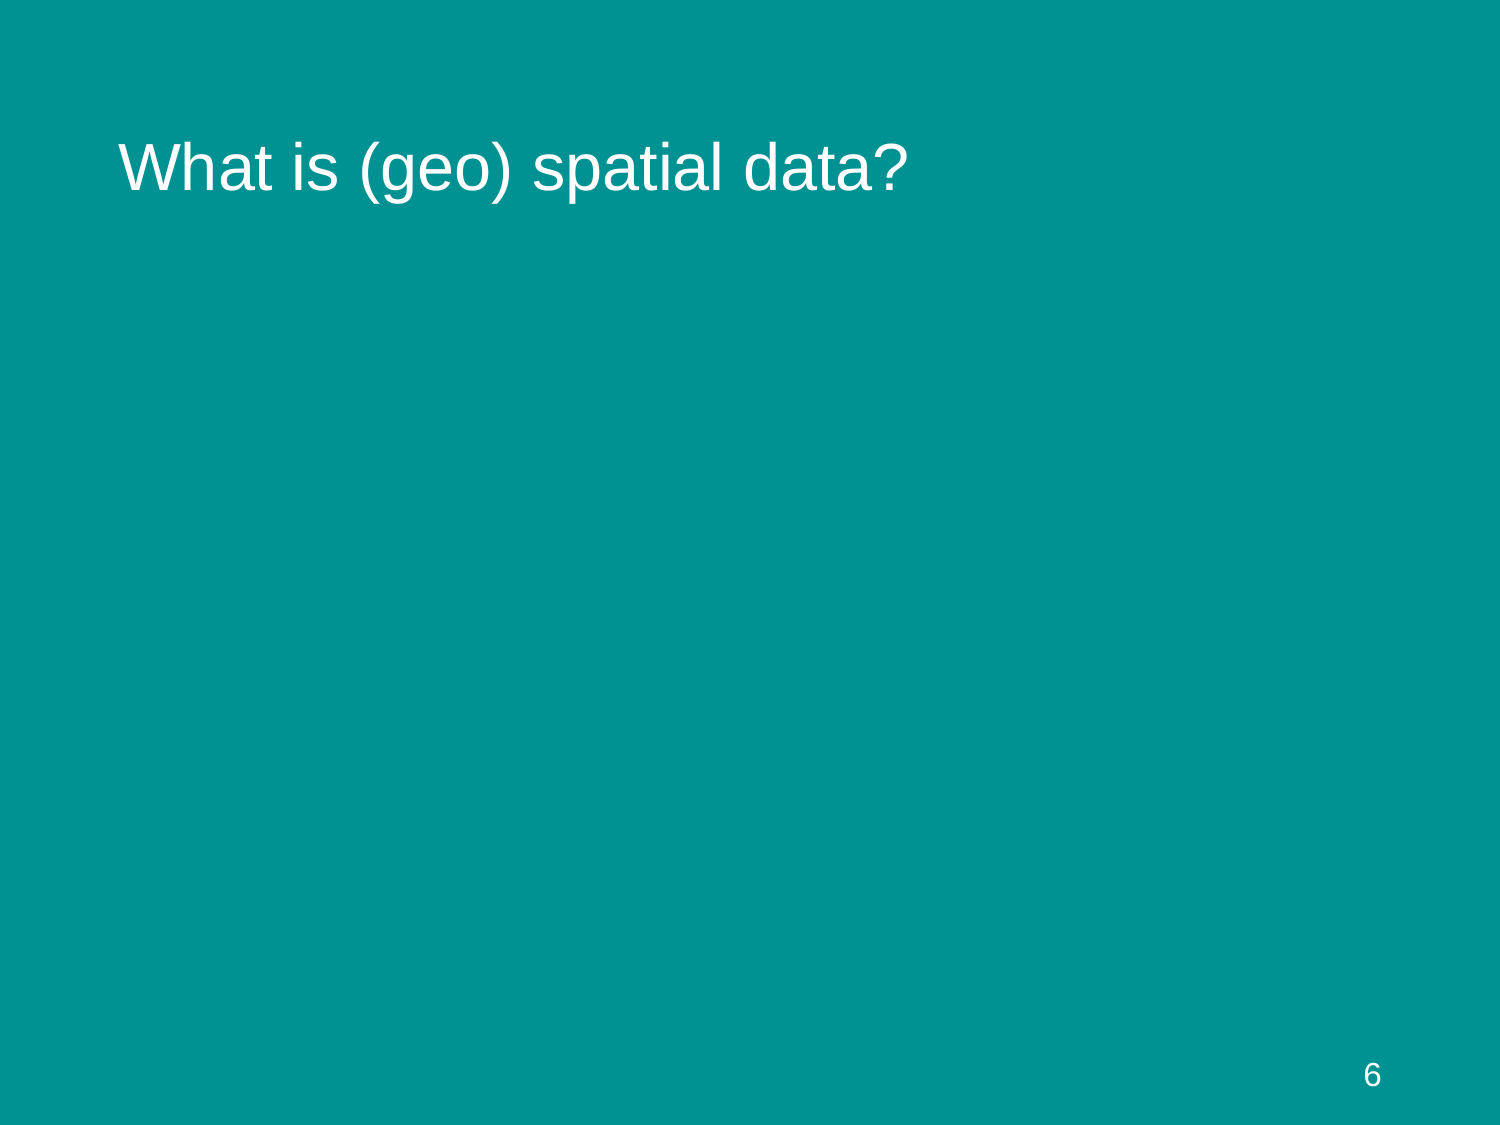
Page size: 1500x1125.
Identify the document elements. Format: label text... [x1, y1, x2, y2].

slide_number 6 [1059, 1042, 1397, 1103]
title What is (geo) spatial data? [103, 59, 1397, 278]
